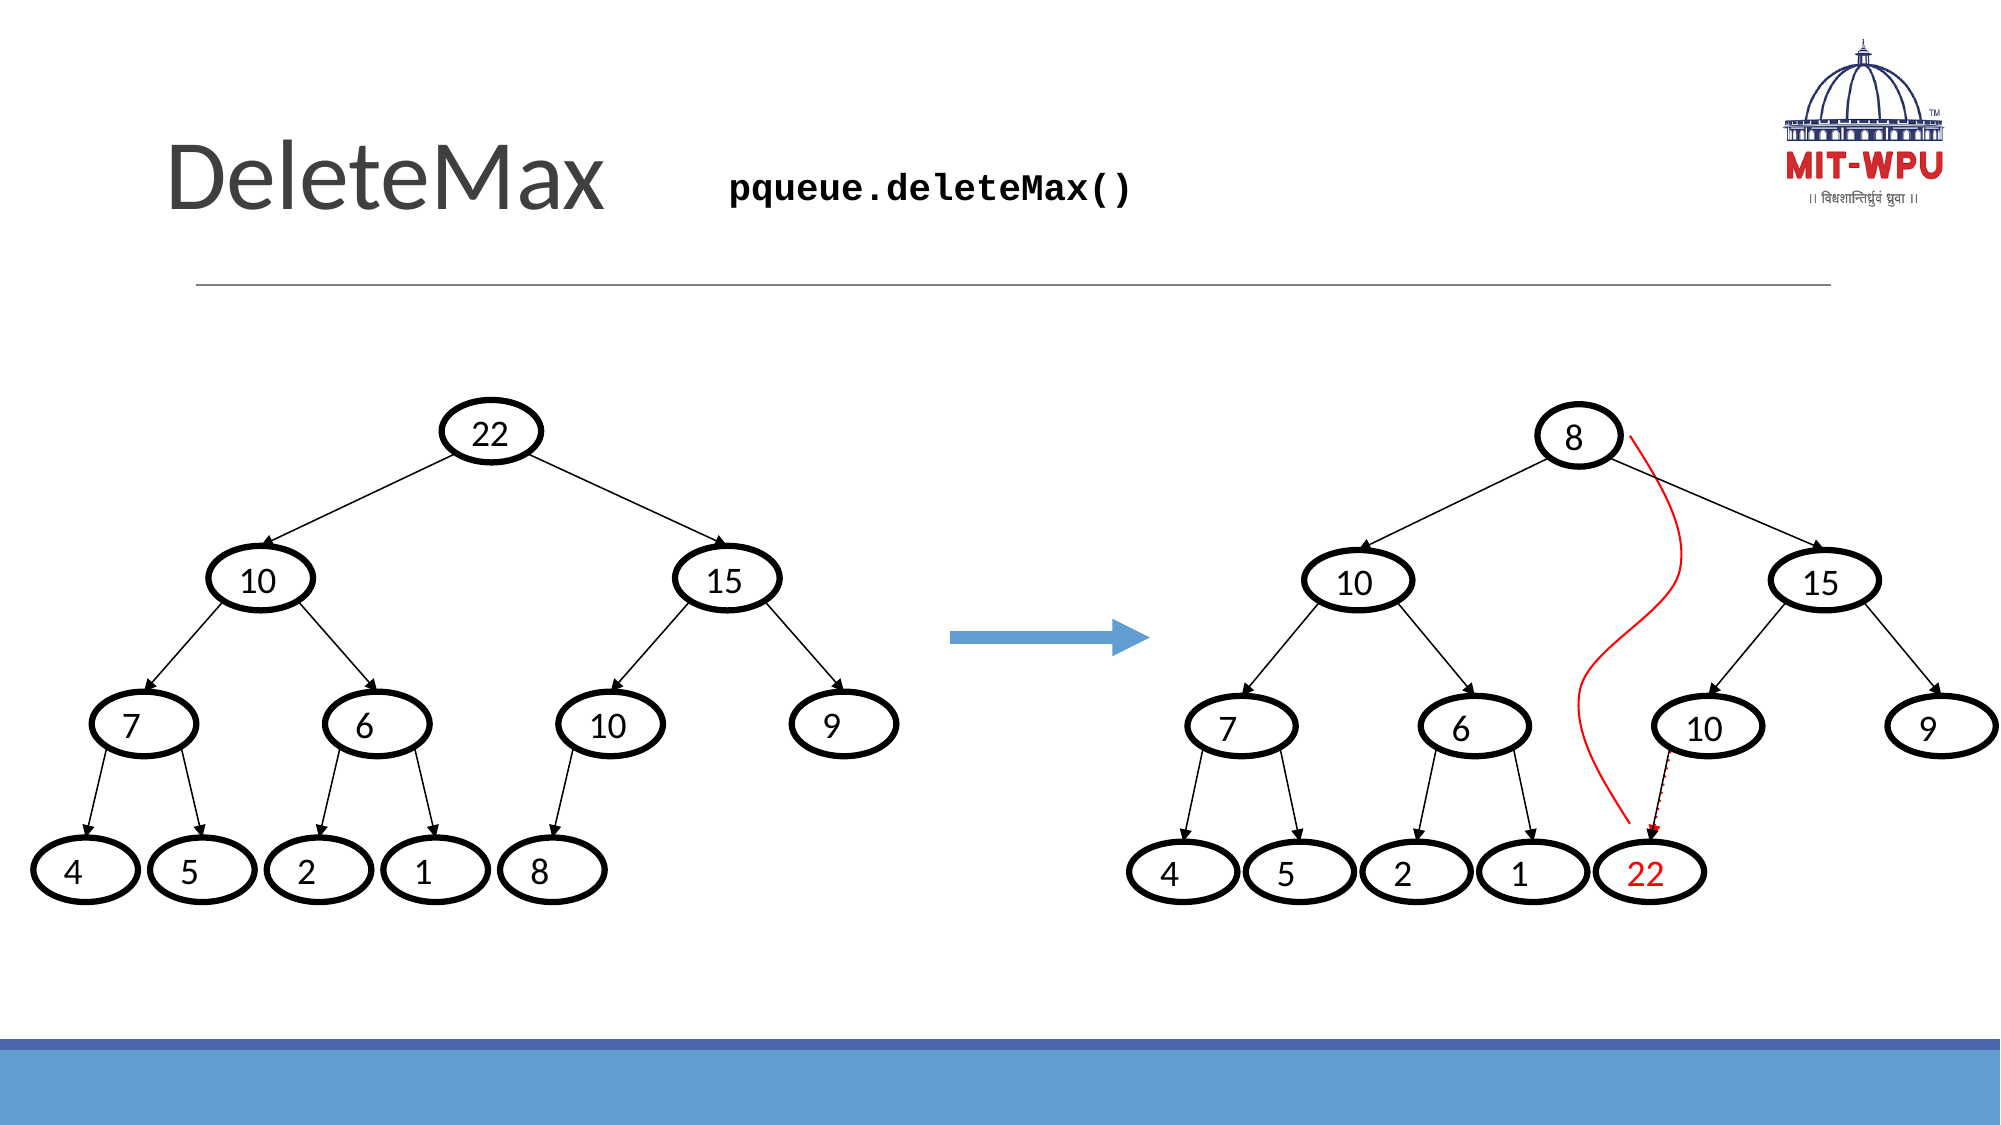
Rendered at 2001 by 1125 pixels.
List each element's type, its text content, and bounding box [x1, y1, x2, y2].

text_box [32, 399, 897, 903]
picture [1783, 38, 1963, 208]
title DeleteMax [150, 50, 1850, 238]
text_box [1128, 403, 1996, 903]
text_box pqueue.deleteMax() [713, 155, 1151, 216]
